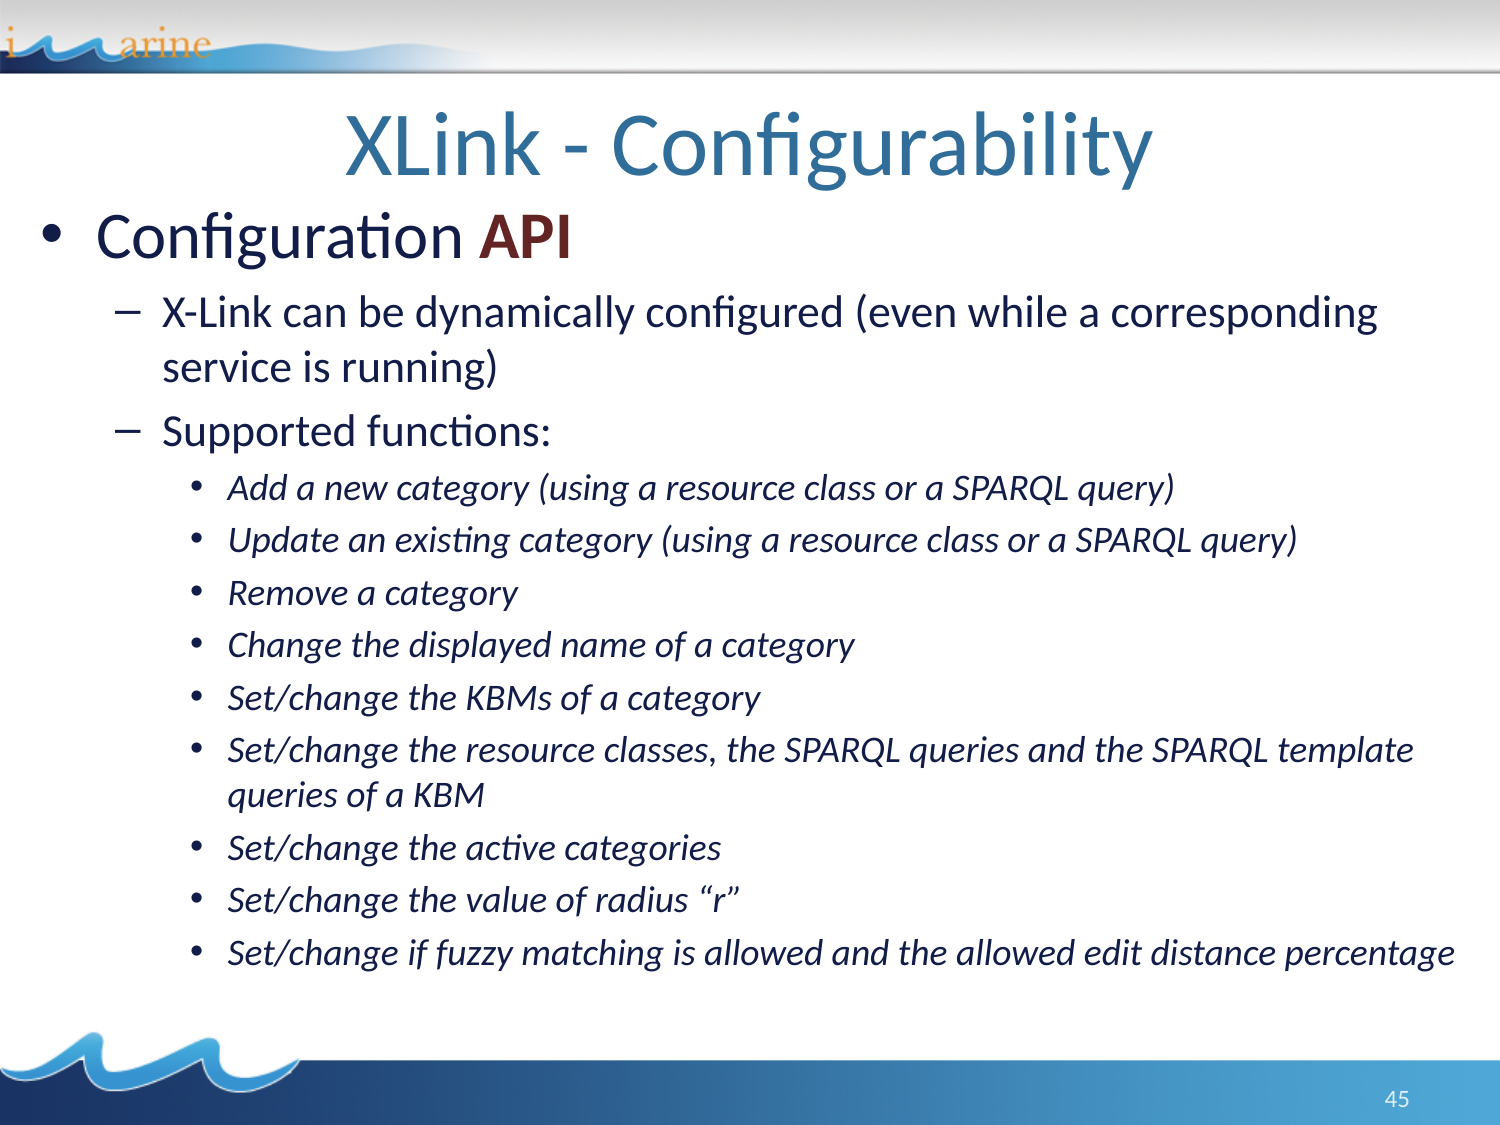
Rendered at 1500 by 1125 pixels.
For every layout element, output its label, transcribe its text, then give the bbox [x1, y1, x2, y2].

picture [0, 0, 1500, 1125]
title XLink - Configurability [75, 45, 1425, 184]
list Configuration API X-Link can be dynamically configured (even while a corresponding service is running) Supported functions: Add a new category (using a resource class or a SPARQL query) Update an existing category (using a resource class or a SPARQL query) Remove a category Change the displayed name of a category Set/change the KBMs of a category Set/change the resource classes, the SPARQL queries and the SPARQL template queries of a KBM Set/change the active categories Set/change the value of radius “r” Set/change if fuzzy matching is allowed and the allowed edit distance percentage [25, 184, 1479, 1012]
slide_number 45 [1074, 1072, 1425, 1123]
